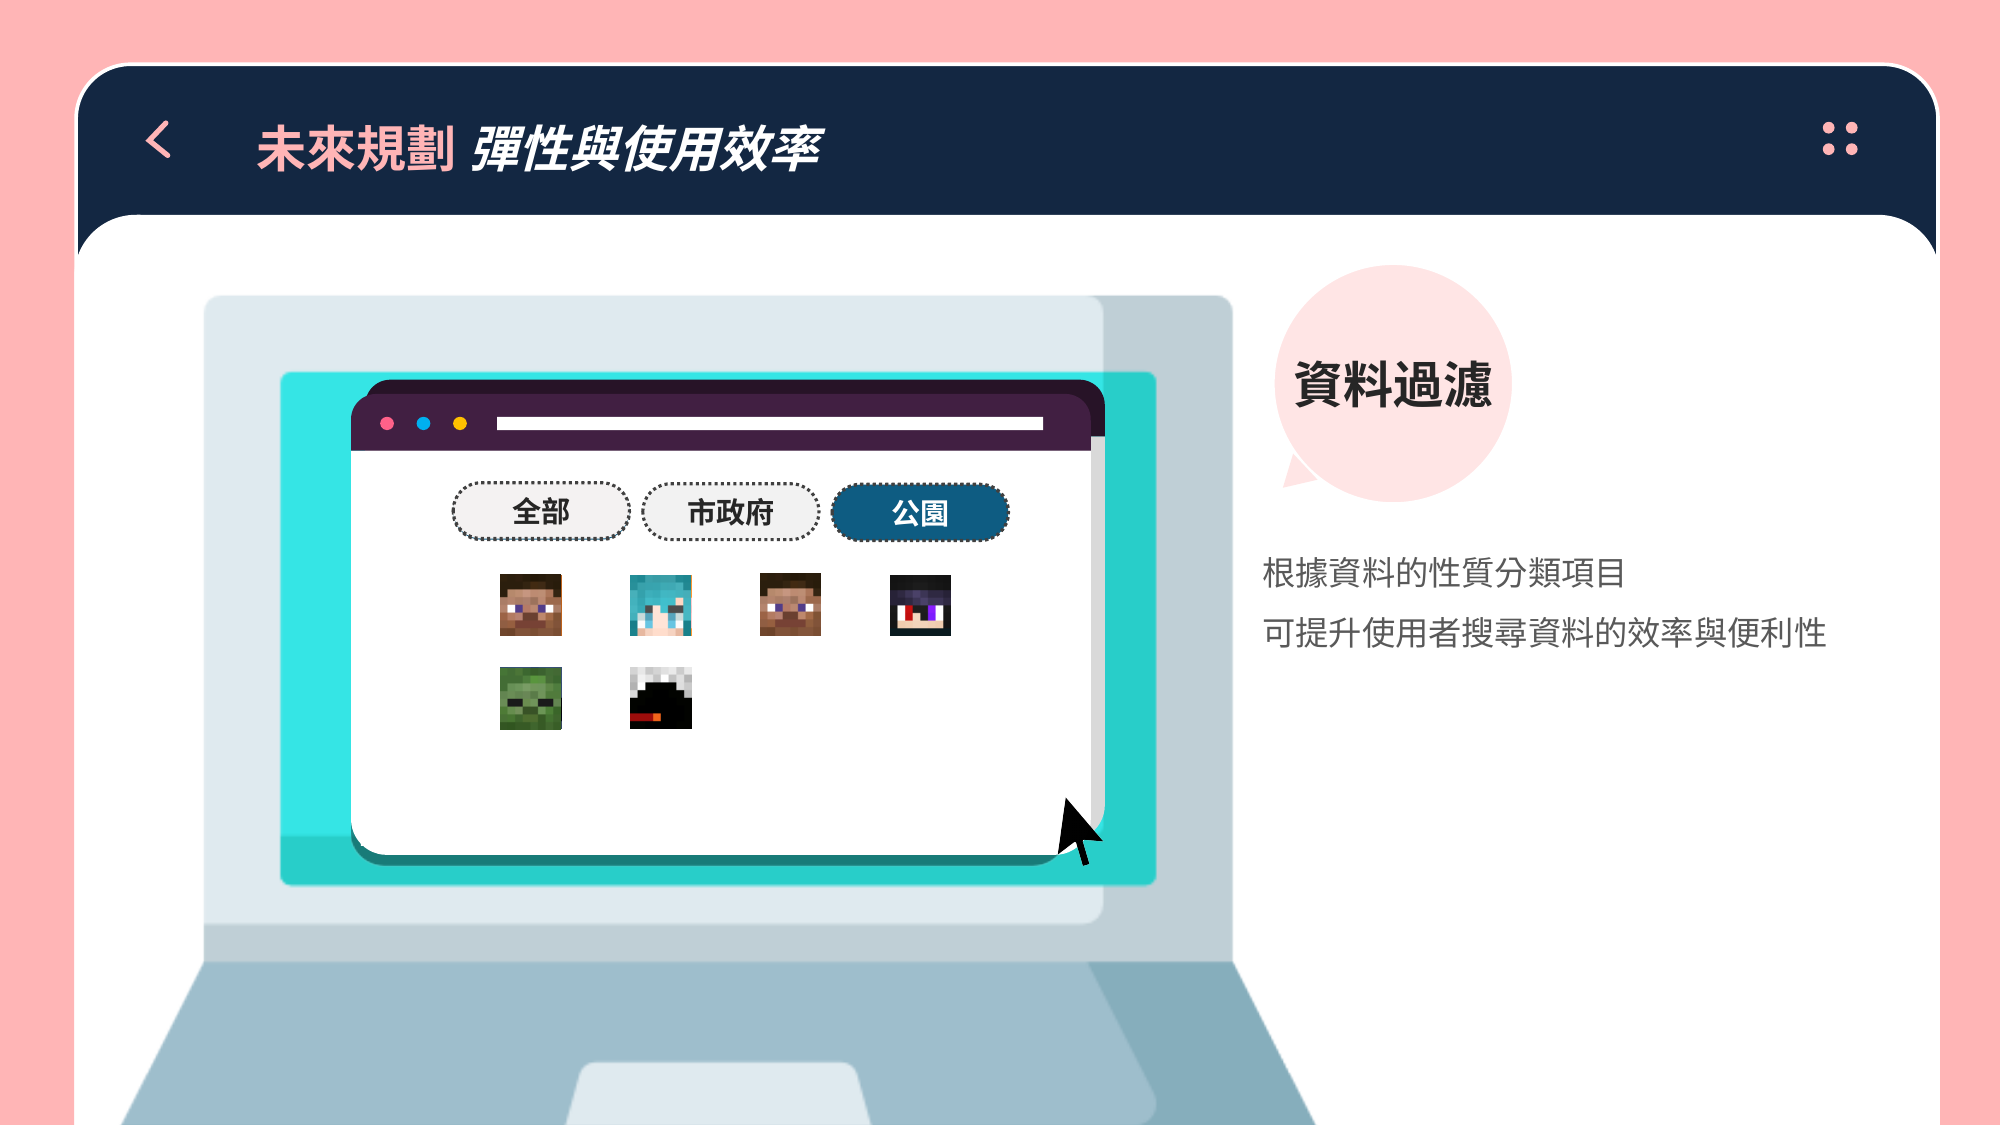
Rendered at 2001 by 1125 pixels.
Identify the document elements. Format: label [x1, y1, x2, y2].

text_box [1335, 272, 1670, 516]
picture [103, 149, 1335, 1125]
text_box [350, 379, 1105, 855]
text_box [380, 569, 1051, 658]
text_box [474, 657, 972, 837]
text_box [500, 573, 951, 657]
text_box [76, 64, 1938, 1125]
